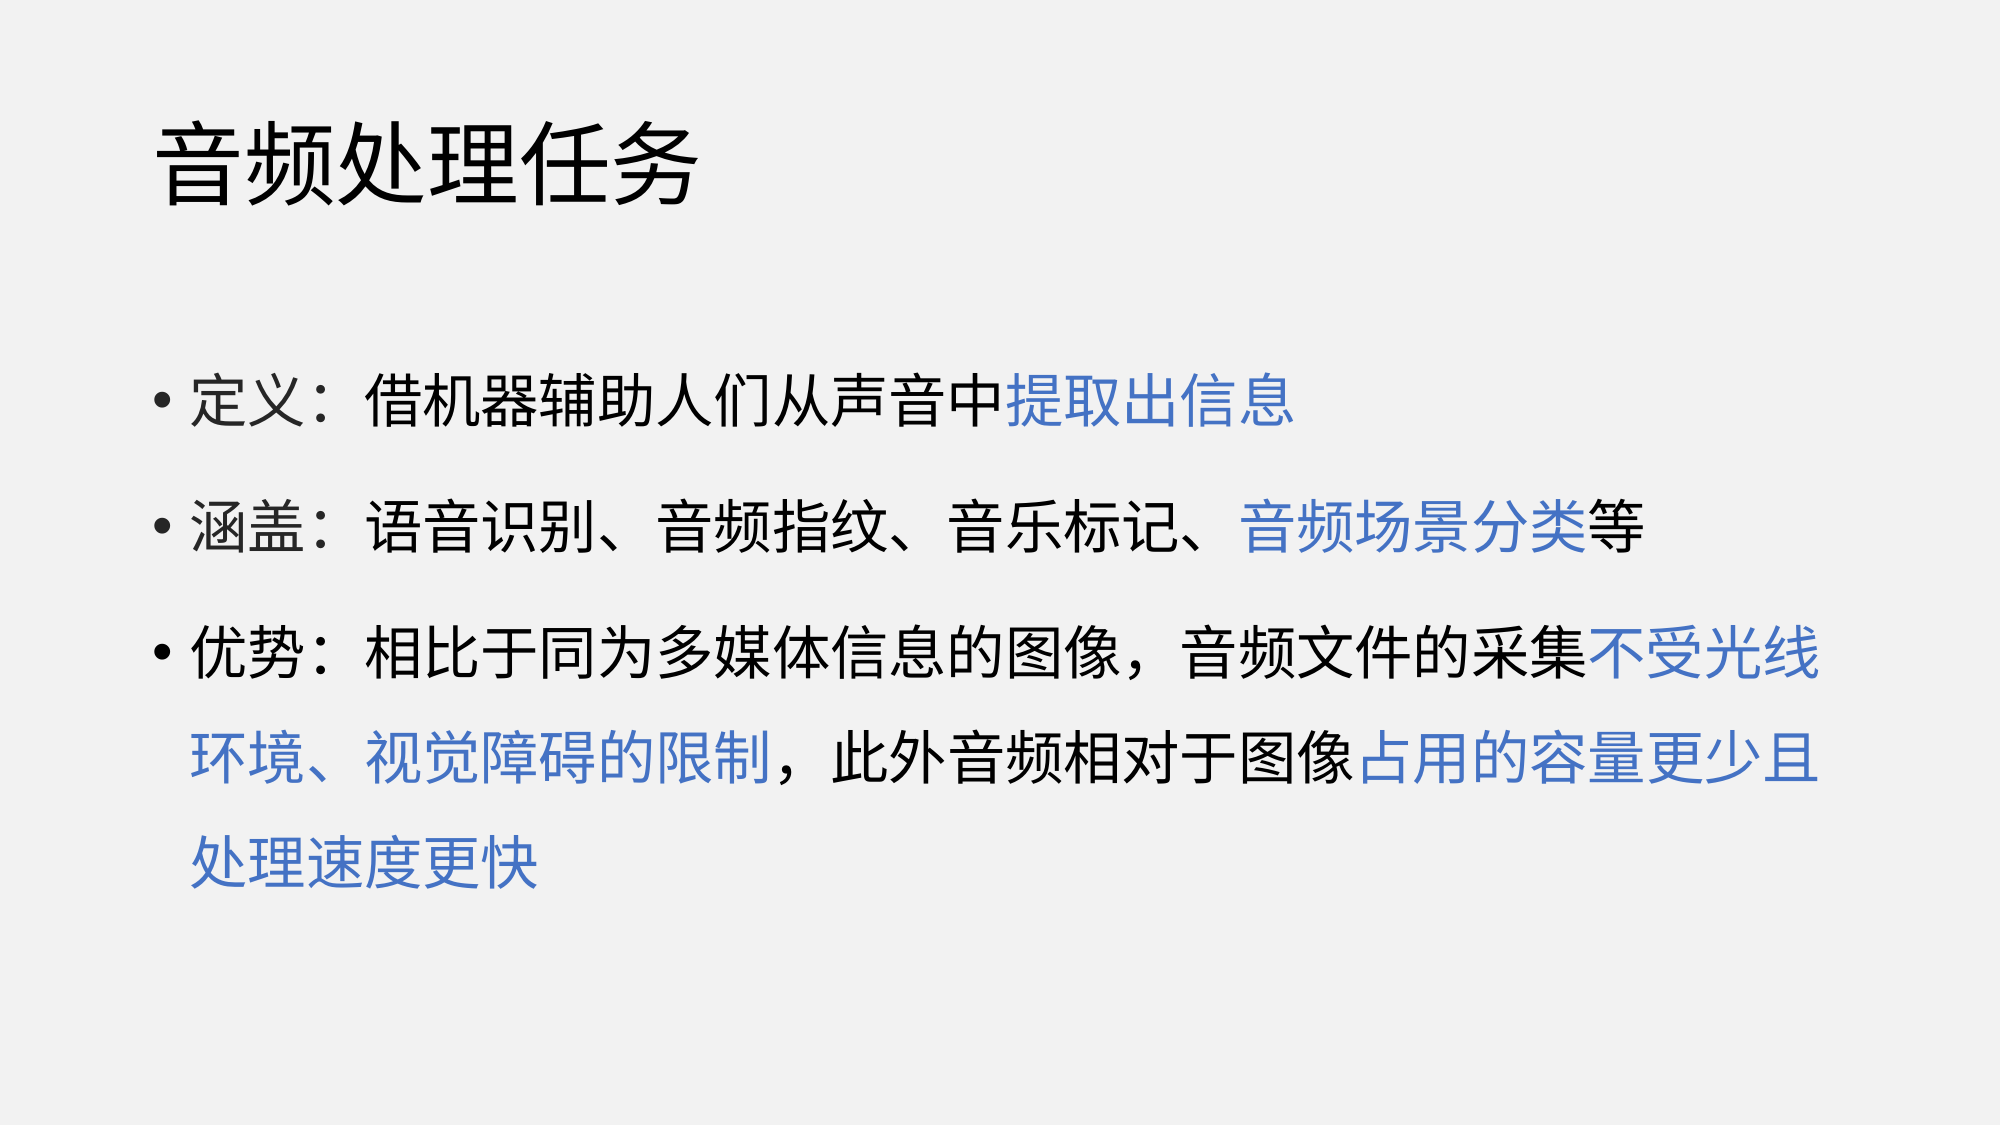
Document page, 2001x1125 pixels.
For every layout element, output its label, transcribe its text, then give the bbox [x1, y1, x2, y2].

text_box 定义：借机器辅助人们从声音中提取出信息 涵盖：语音识别、音频指纹、音乐标记、音频场景分类等 优势：相比于同为多媒体信息的图像，音频文件的采集不受光线环境、视觉障碍的限制，此外音频相对于图像占用的容量更少且处理速度更快 [137, 322, 1863, 945]
title 音频处理任务 [137, 59, 1863, 278]
